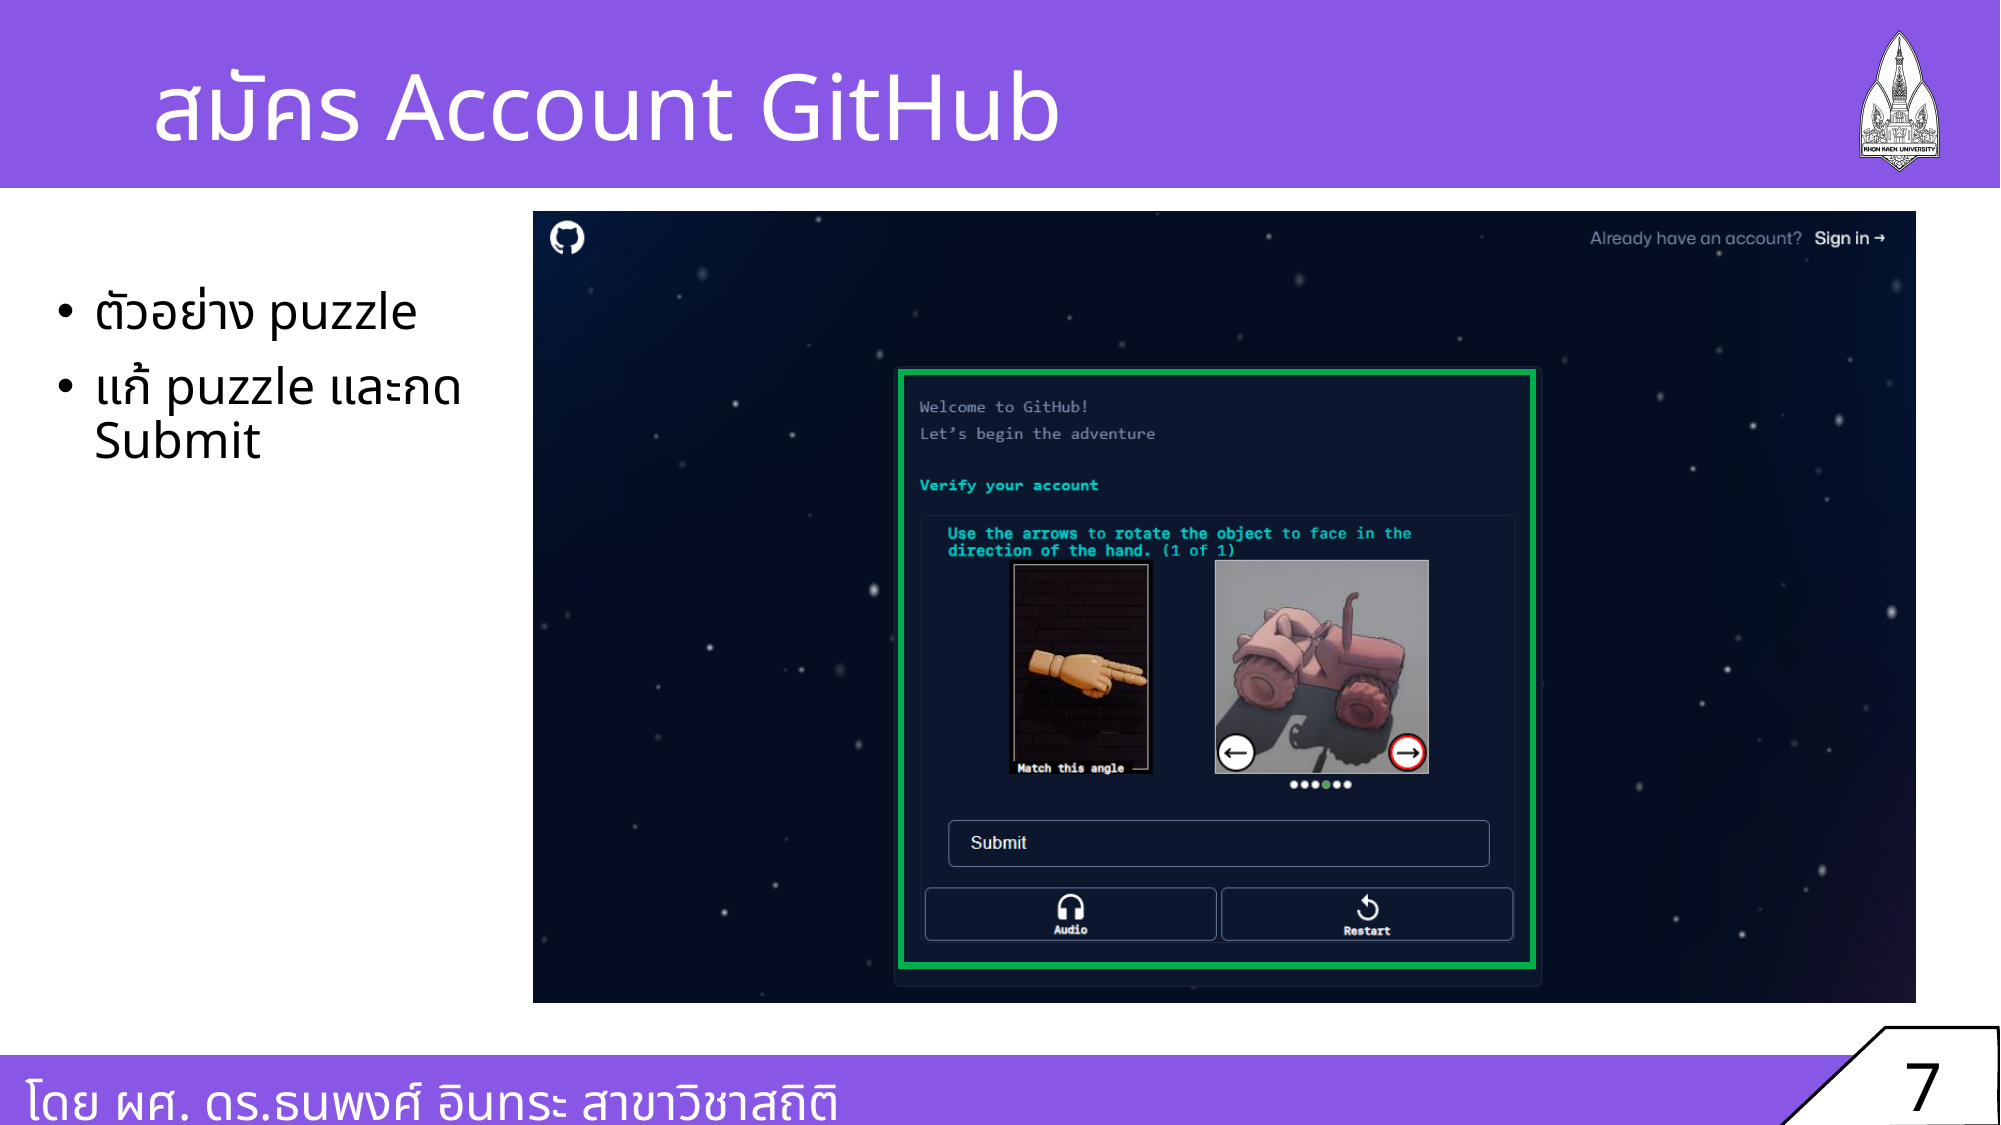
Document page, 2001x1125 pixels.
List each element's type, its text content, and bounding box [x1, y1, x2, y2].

text_box โดย ผศ. ดร.ธนพงศ์ อินทระ สาขาวิชาสถิติ มหาวิทยาลัยขอนแก่น [10, 1063, 919, 1125]
picture [532, 210, 1916, 1004]
list ตัวอย่าง puzzle แก้ puzzle และกด Submit [41, 279, 520, 993]
text_box [0, 0, 2000, 188]
text_box [1779, 1025, 2000, 1125]
title สมัคร Account GitHub [137, 1, 1863, 219]
text_box [0, 1055, 1852, 1125]
text_box 7 [1889, 1037, 1942, 1125]
picture [1812, 19, 1993, 187]
